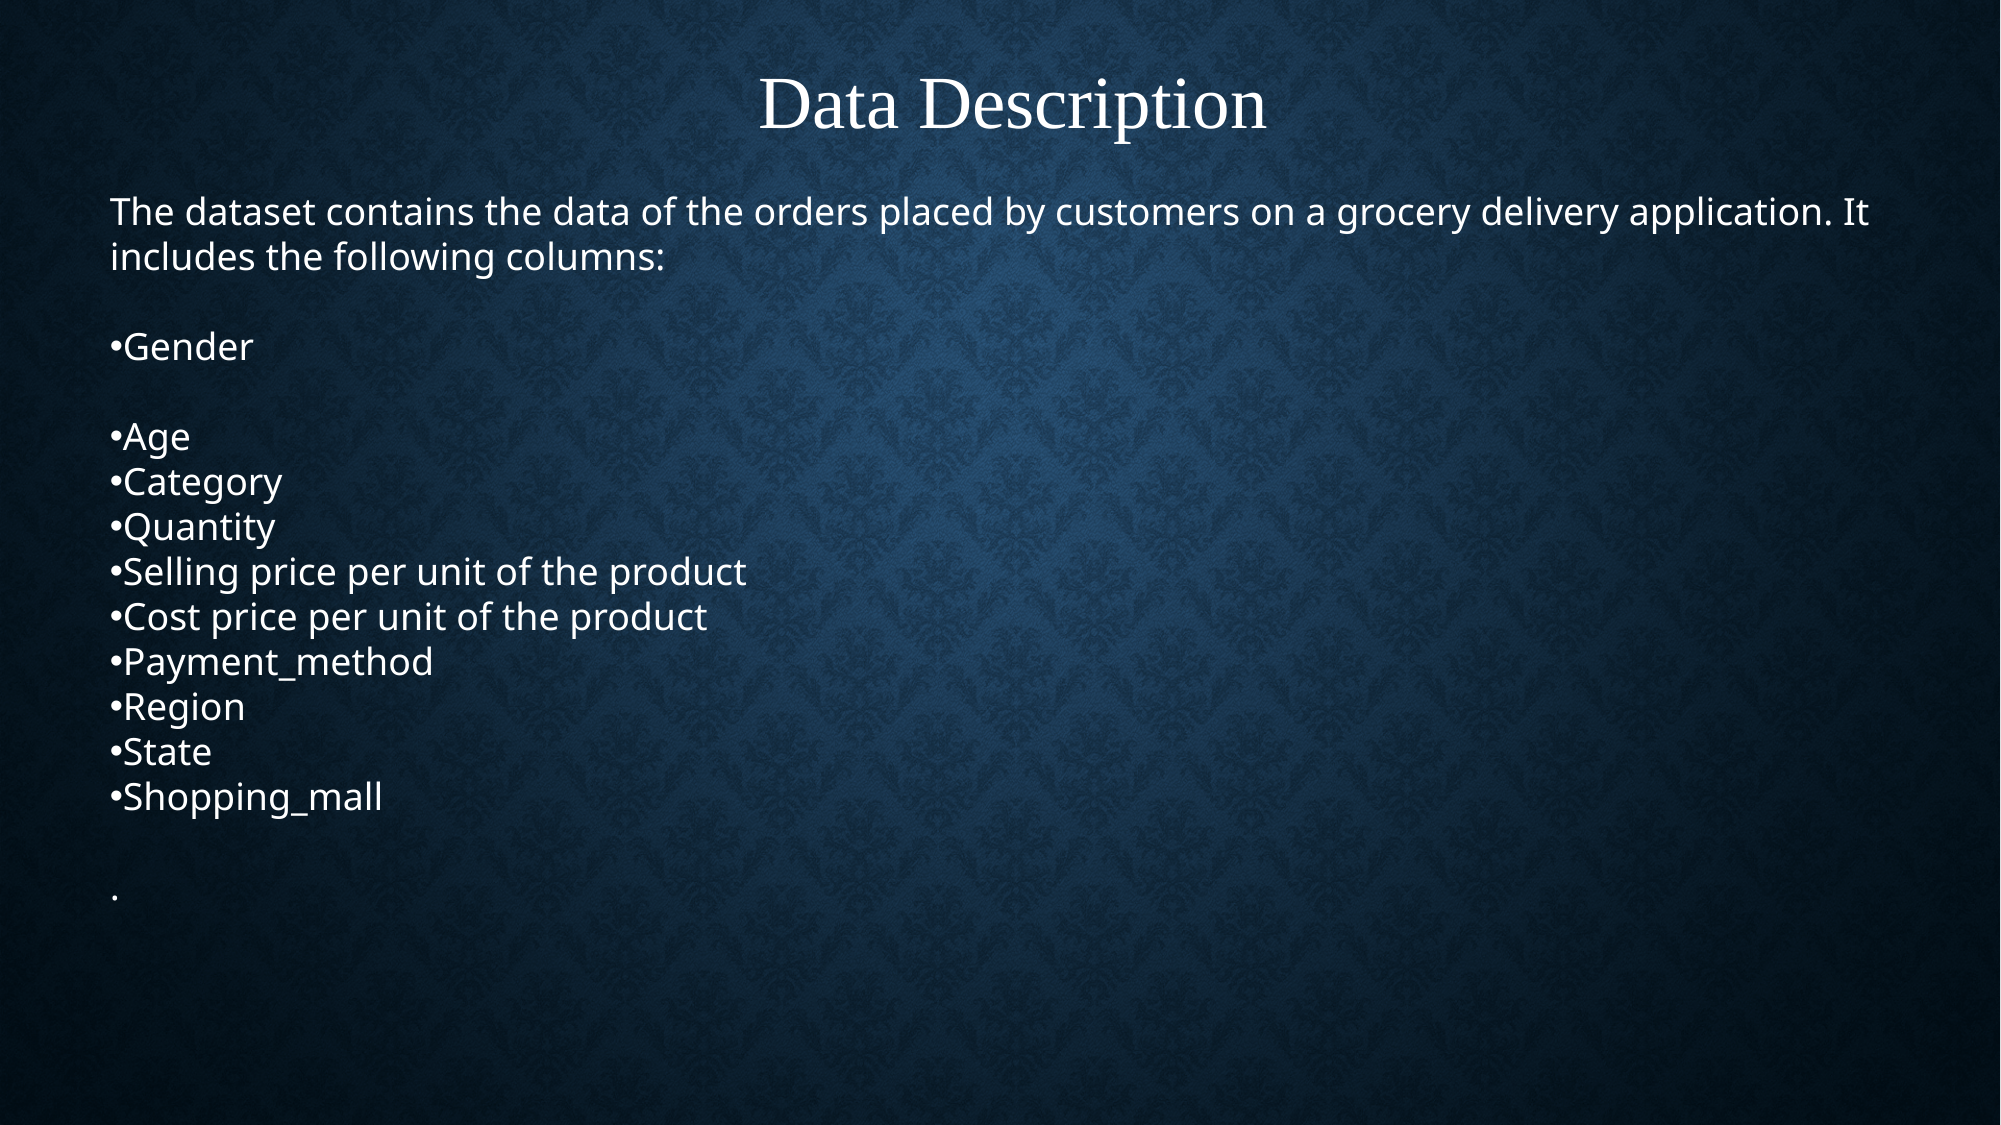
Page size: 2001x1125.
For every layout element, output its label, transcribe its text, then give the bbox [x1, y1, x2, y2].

text_box The dataset contains the data of the orders placed by customers on a grocery delivery application. It includes the following columns: Gender Age Category Quantity Selling price per unit of the product Cost price per unit of the product Payment_method Region State Shopping_mall . [95, 180, 1913, 916]
text_box Data Description [723, 46, 1303, 151]
